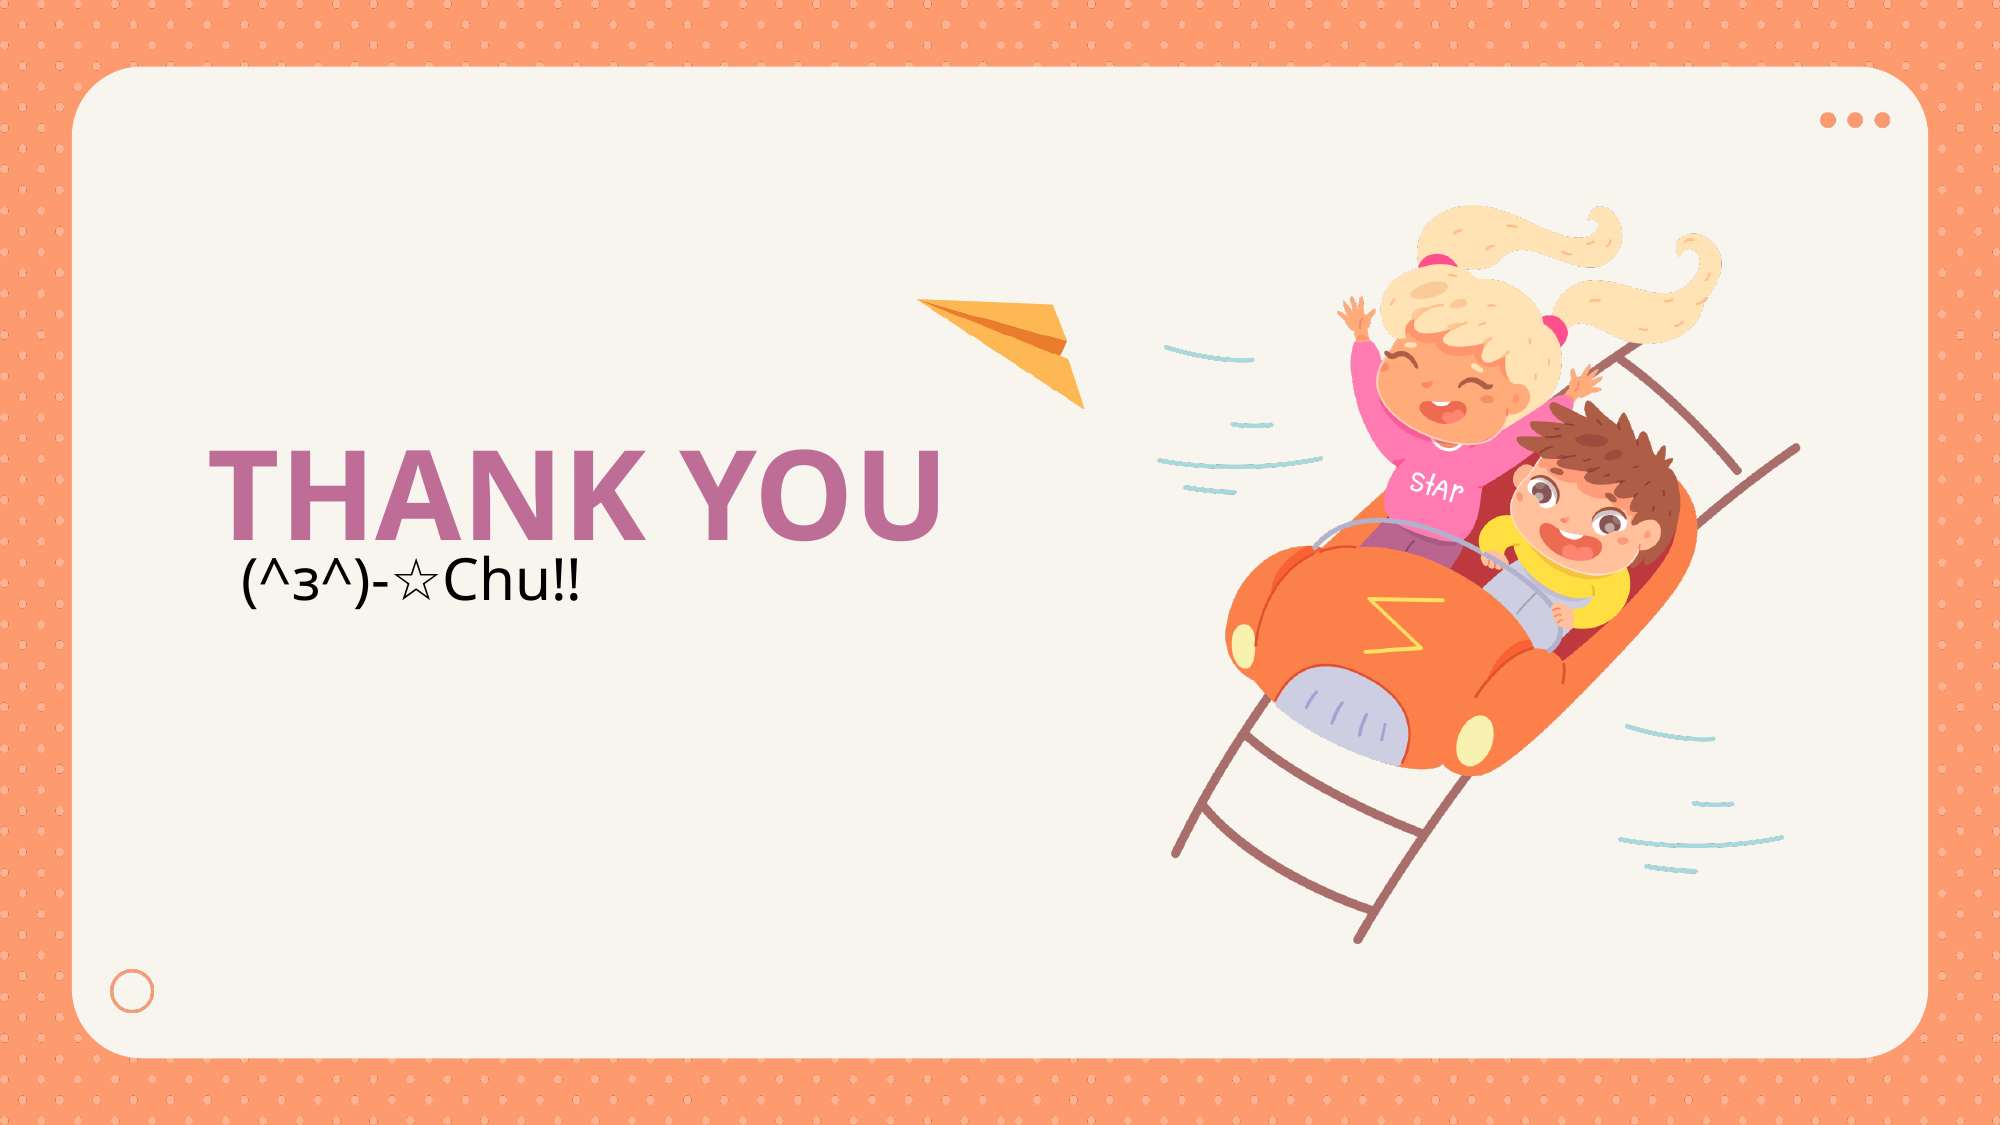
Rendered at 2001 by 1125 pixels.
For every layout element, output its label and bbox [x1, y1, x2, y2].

text_box [1156, 205, 1801, 944]
picture [915, 299, 1084, 409]
text_box [110, 112, 1890, 1013]
text_box [0, 0, 2000, 1125]
